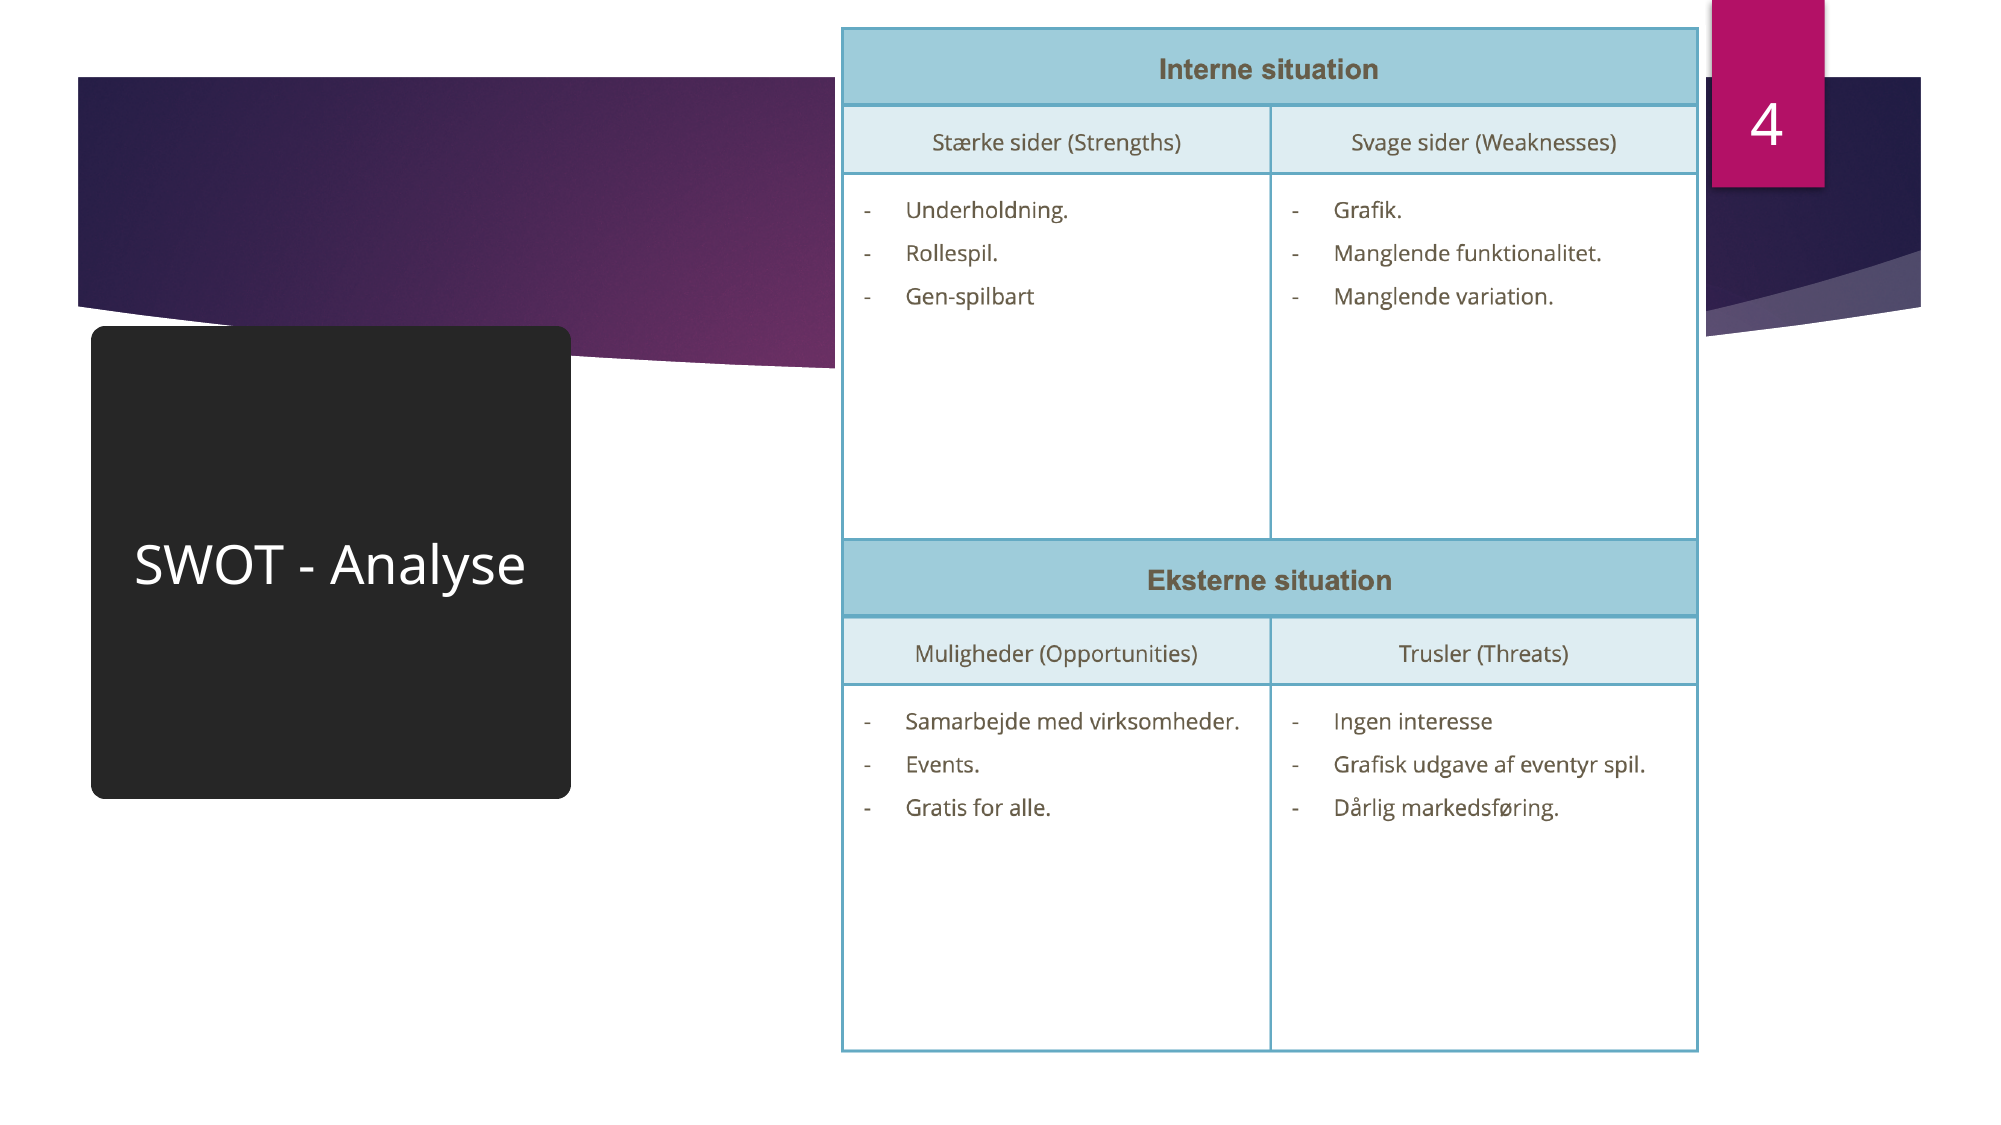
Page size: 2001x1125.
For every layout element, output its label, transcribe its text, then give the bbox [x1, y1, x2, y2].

slide_number 4 [1710, 48, 1836, 175]
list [835, 25, 1706, 1056]
title SWOT - Analyse [105, 340, 557, 785]
